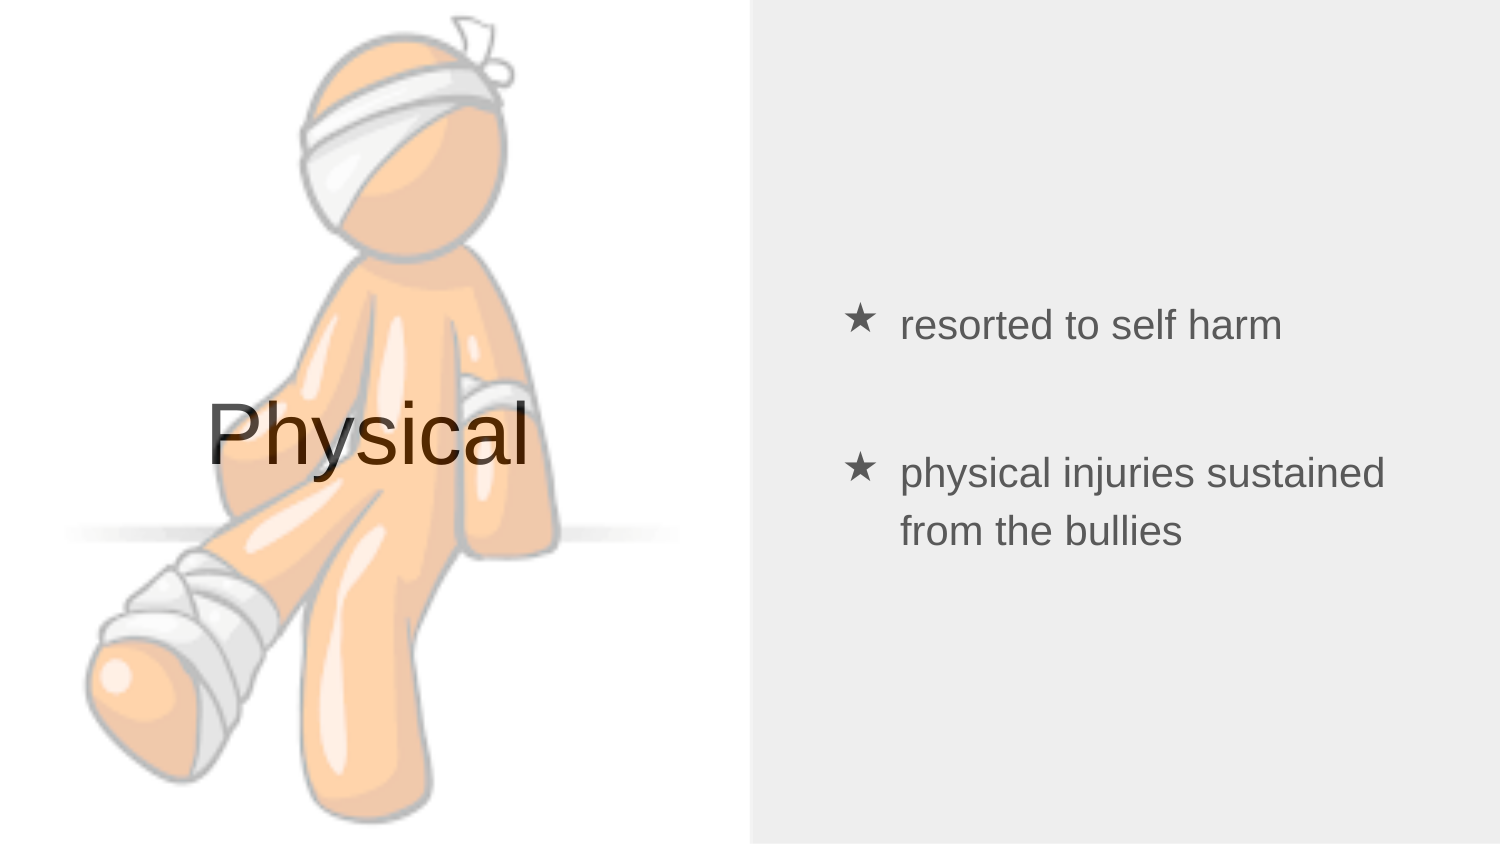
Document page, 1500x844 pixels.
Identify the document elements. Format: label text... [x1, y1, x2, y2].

picture [0, 0, 754, 844]
list resorted to self harm physical injuries sustained from the bullies [810, 118, 1440, 725]
